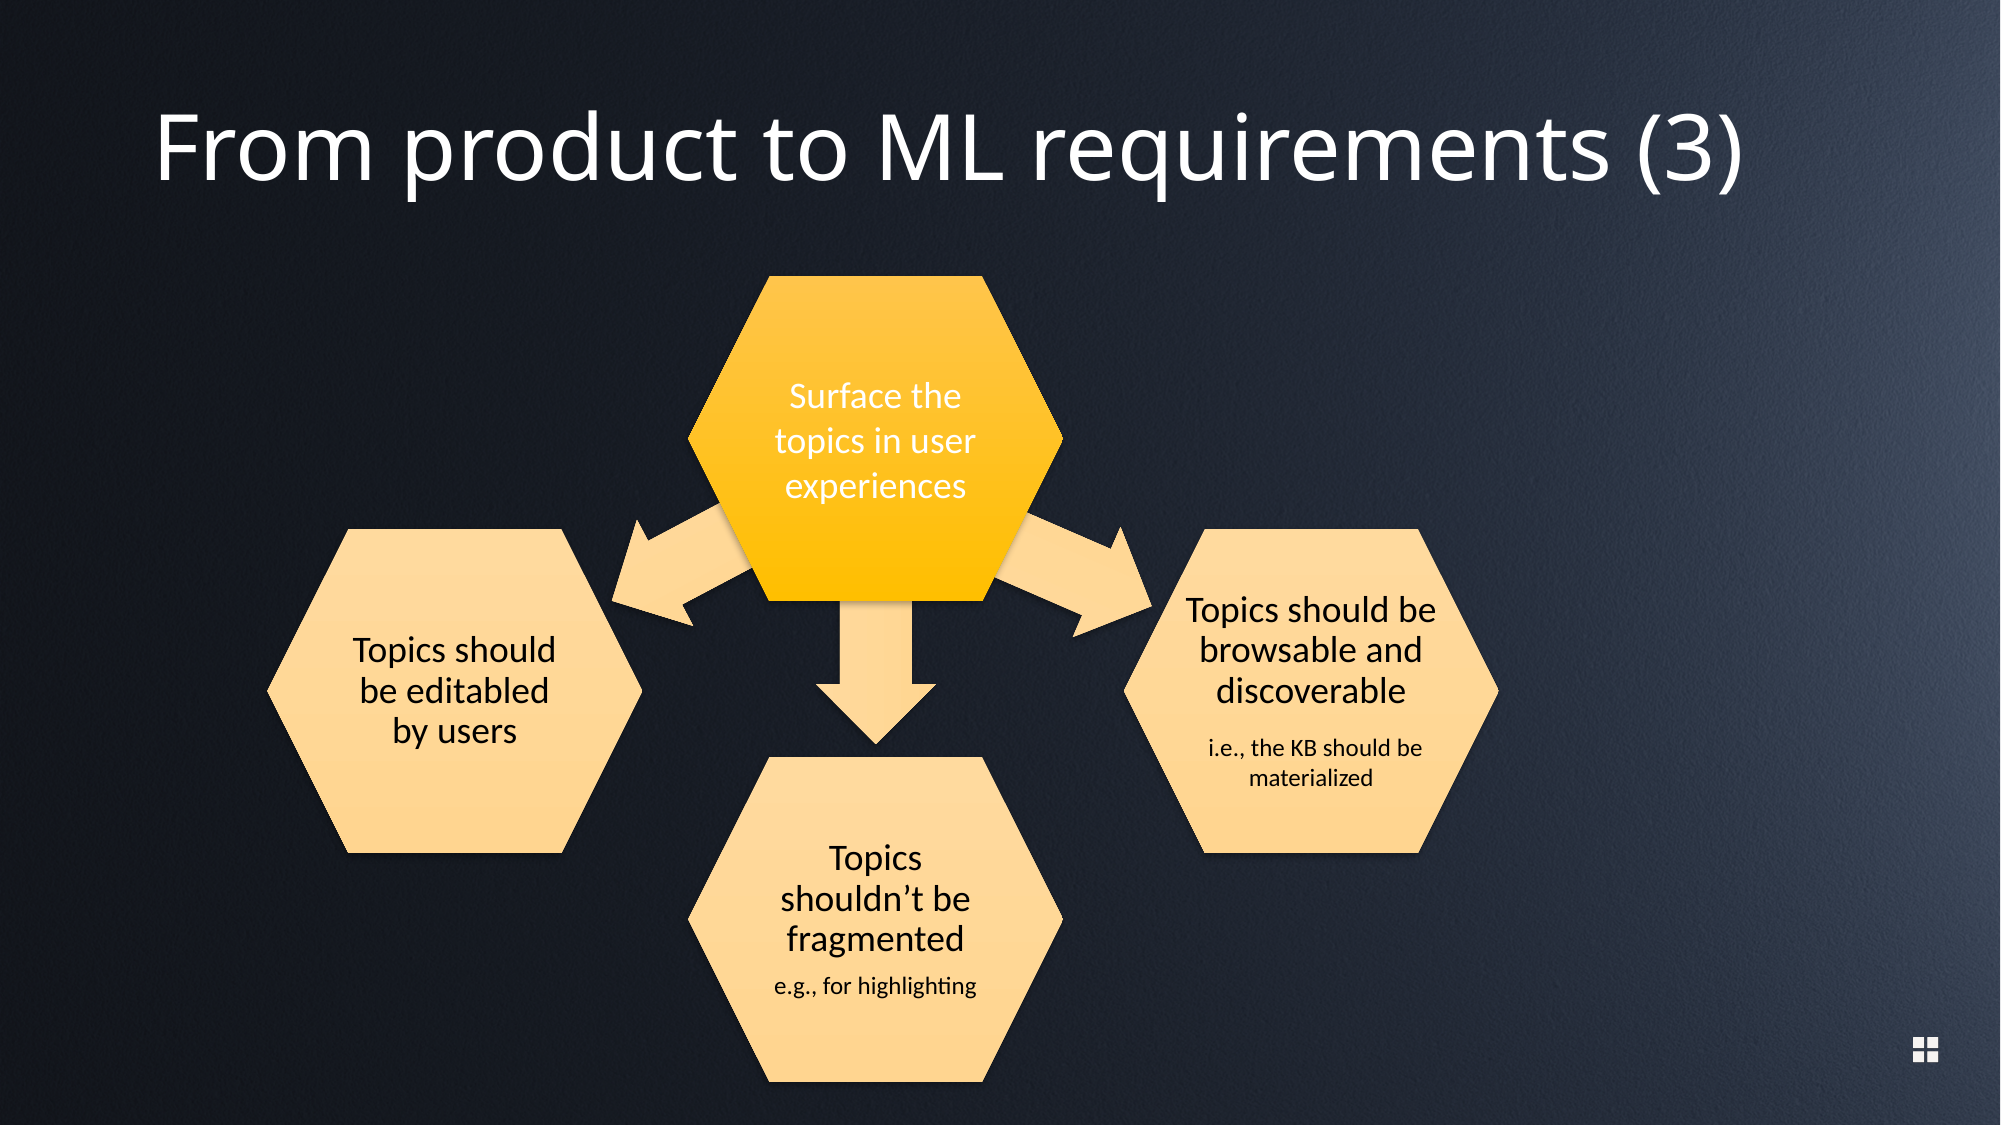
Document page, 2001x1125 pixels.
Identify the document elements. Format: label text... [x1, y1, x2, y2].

text_box Surface the topics in user experiences [687, 275, 1064, 602]
text_box [611, 505, 747, 627]
text_box [814, 610, 938, 745]
picture [0, 0, 2001, 1125]
title From product to ML requirements (3) [137, 41, 1863, 260]
text_box [999, 514, 1153, 639]
text_box Topics shouldn’t be fragmented e.g., for highlighting [687, 756, 1064, 1083]
text_box Topics should be editabled by users [266, 528, 643, 854]
text_box Topics should be browsable and discoverable i.e., the KB should be materialized [1123, 528, 1500, 854]
